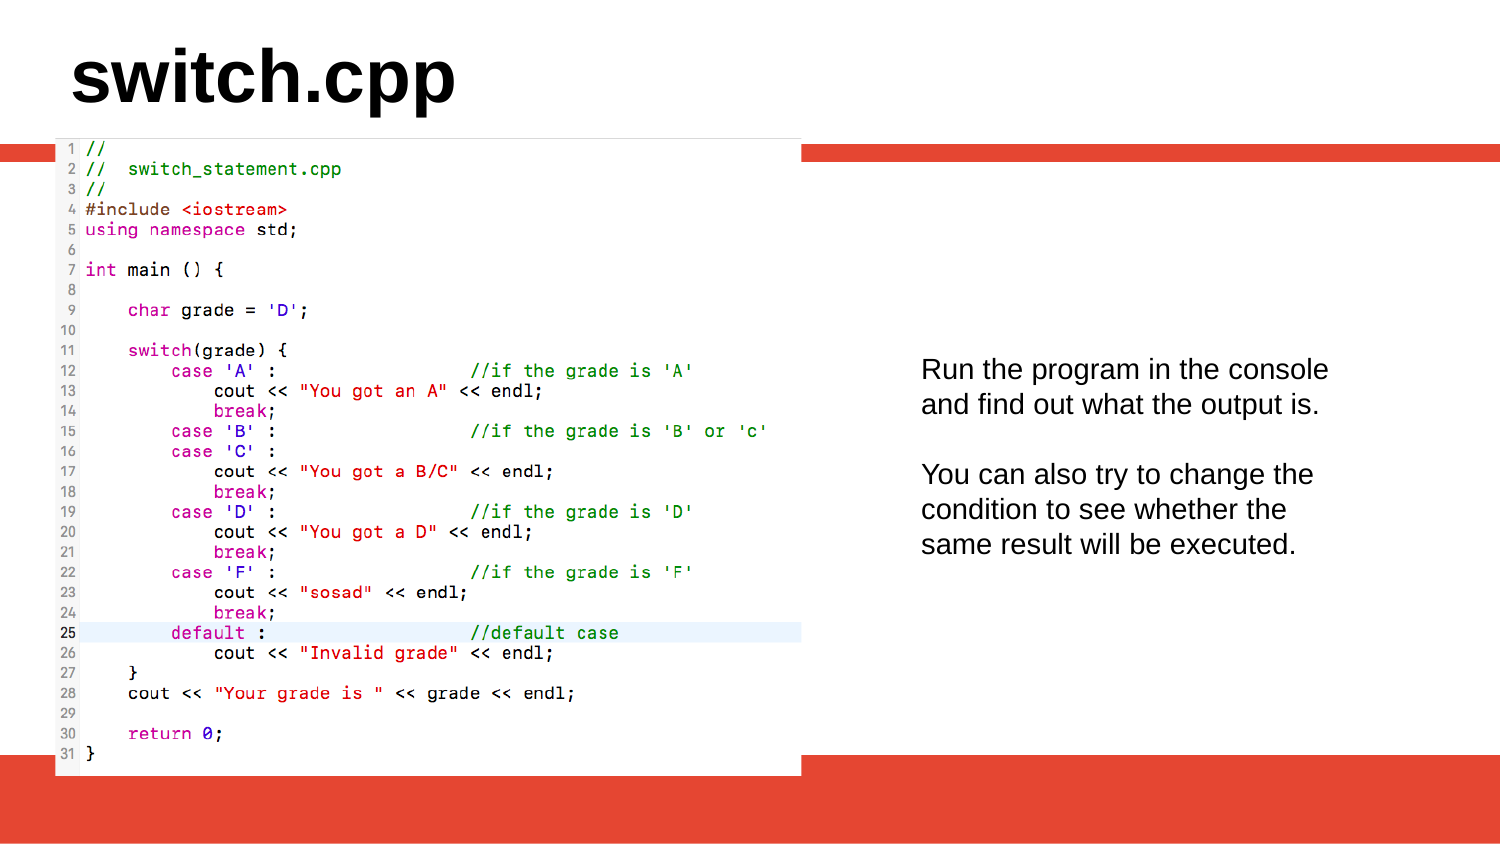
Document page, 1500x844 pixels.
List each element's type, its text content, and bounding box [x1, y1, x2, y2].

picture [54, 137, 802, 776]
title switch.cpp [55, 0, 1500, 146]
text_box Run the program in the console and find out what the output is. You can also try to change the condition to see whether the same result will be executed. [906, 343, 1379, 568]
